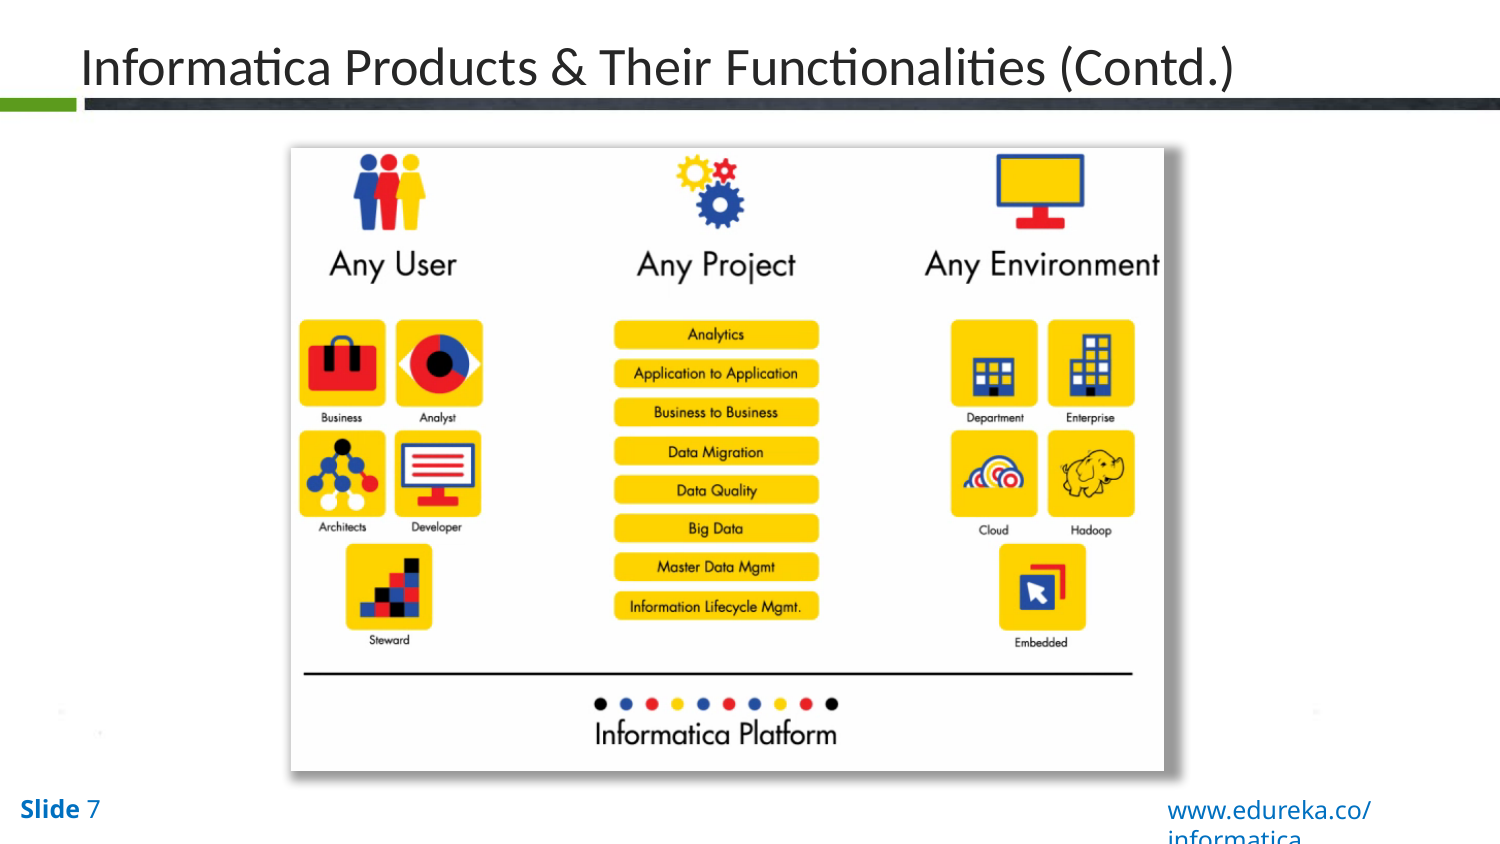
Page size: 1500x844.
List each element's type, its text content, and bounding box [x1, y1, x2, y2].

picture [0, 0, 1500, 844]
picture [1177, 837, 1184, 844]
picture [1201, 837, 1208, 844]
picture [1227, 837, 1234, 844]
text_box Informatica Products & Their Functionalities (Contd.) [65, 23, 1261, 104]
picture [1236, 837, 1242, 844]
